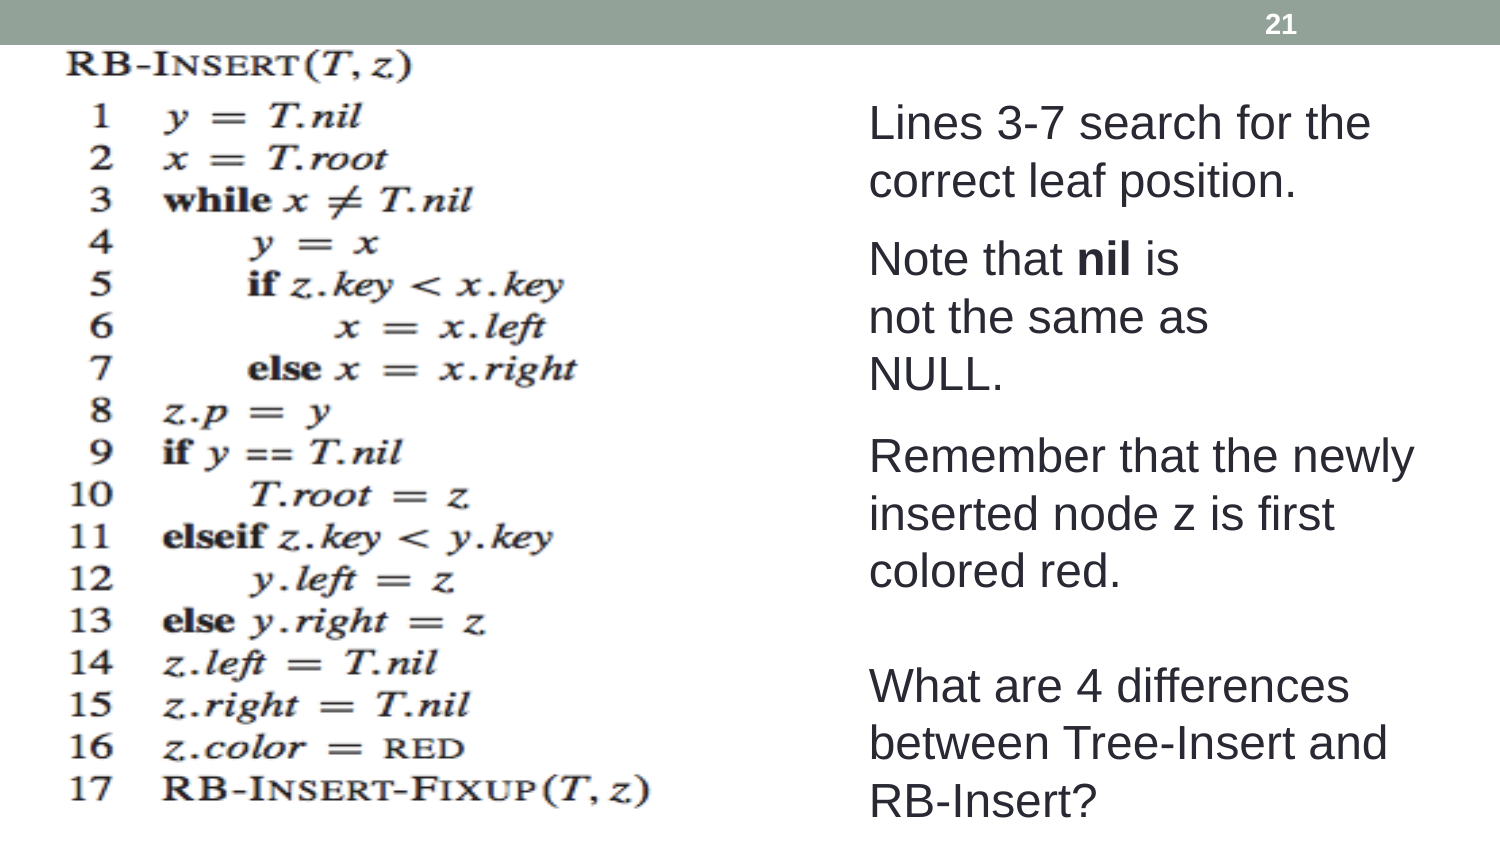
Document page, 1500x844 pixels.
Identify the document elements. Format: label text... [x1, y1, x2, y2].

text_box Remember that the newly inserted node z is first colored red. What are 4 differences between Tree-Insert and RB-Insert? [863, 419, 1422, 833]
picture [62, 46, 657, 811]
text_box Lines 3-7 search for the correct leaf position. [863, 86, 1379, 212]
text_box Note that nil is not the same as NULL. [863, 222, 1216, 406]
slide_number 21 [1250, 2, 1425, 43]
